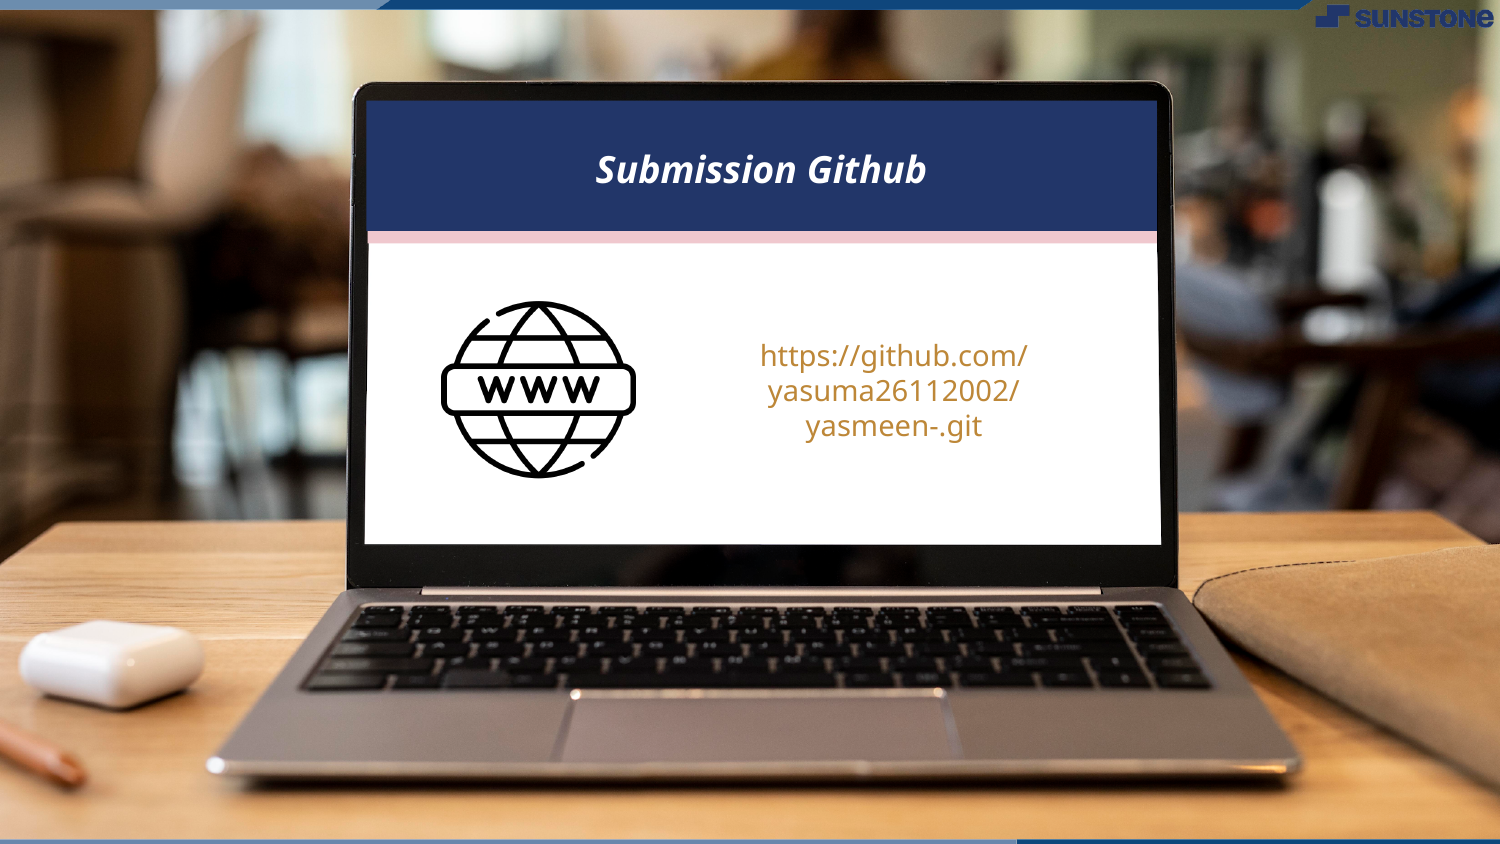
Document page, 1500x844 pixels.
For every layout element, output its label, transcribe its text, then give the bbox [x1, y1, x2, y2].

list https://github.com/yasuma26112002/yasmeen-.git [670, 144, 1118, 635]
list Submission Github [432, 131, 1091, 206]
picture [0, 0, 1500, 844]
